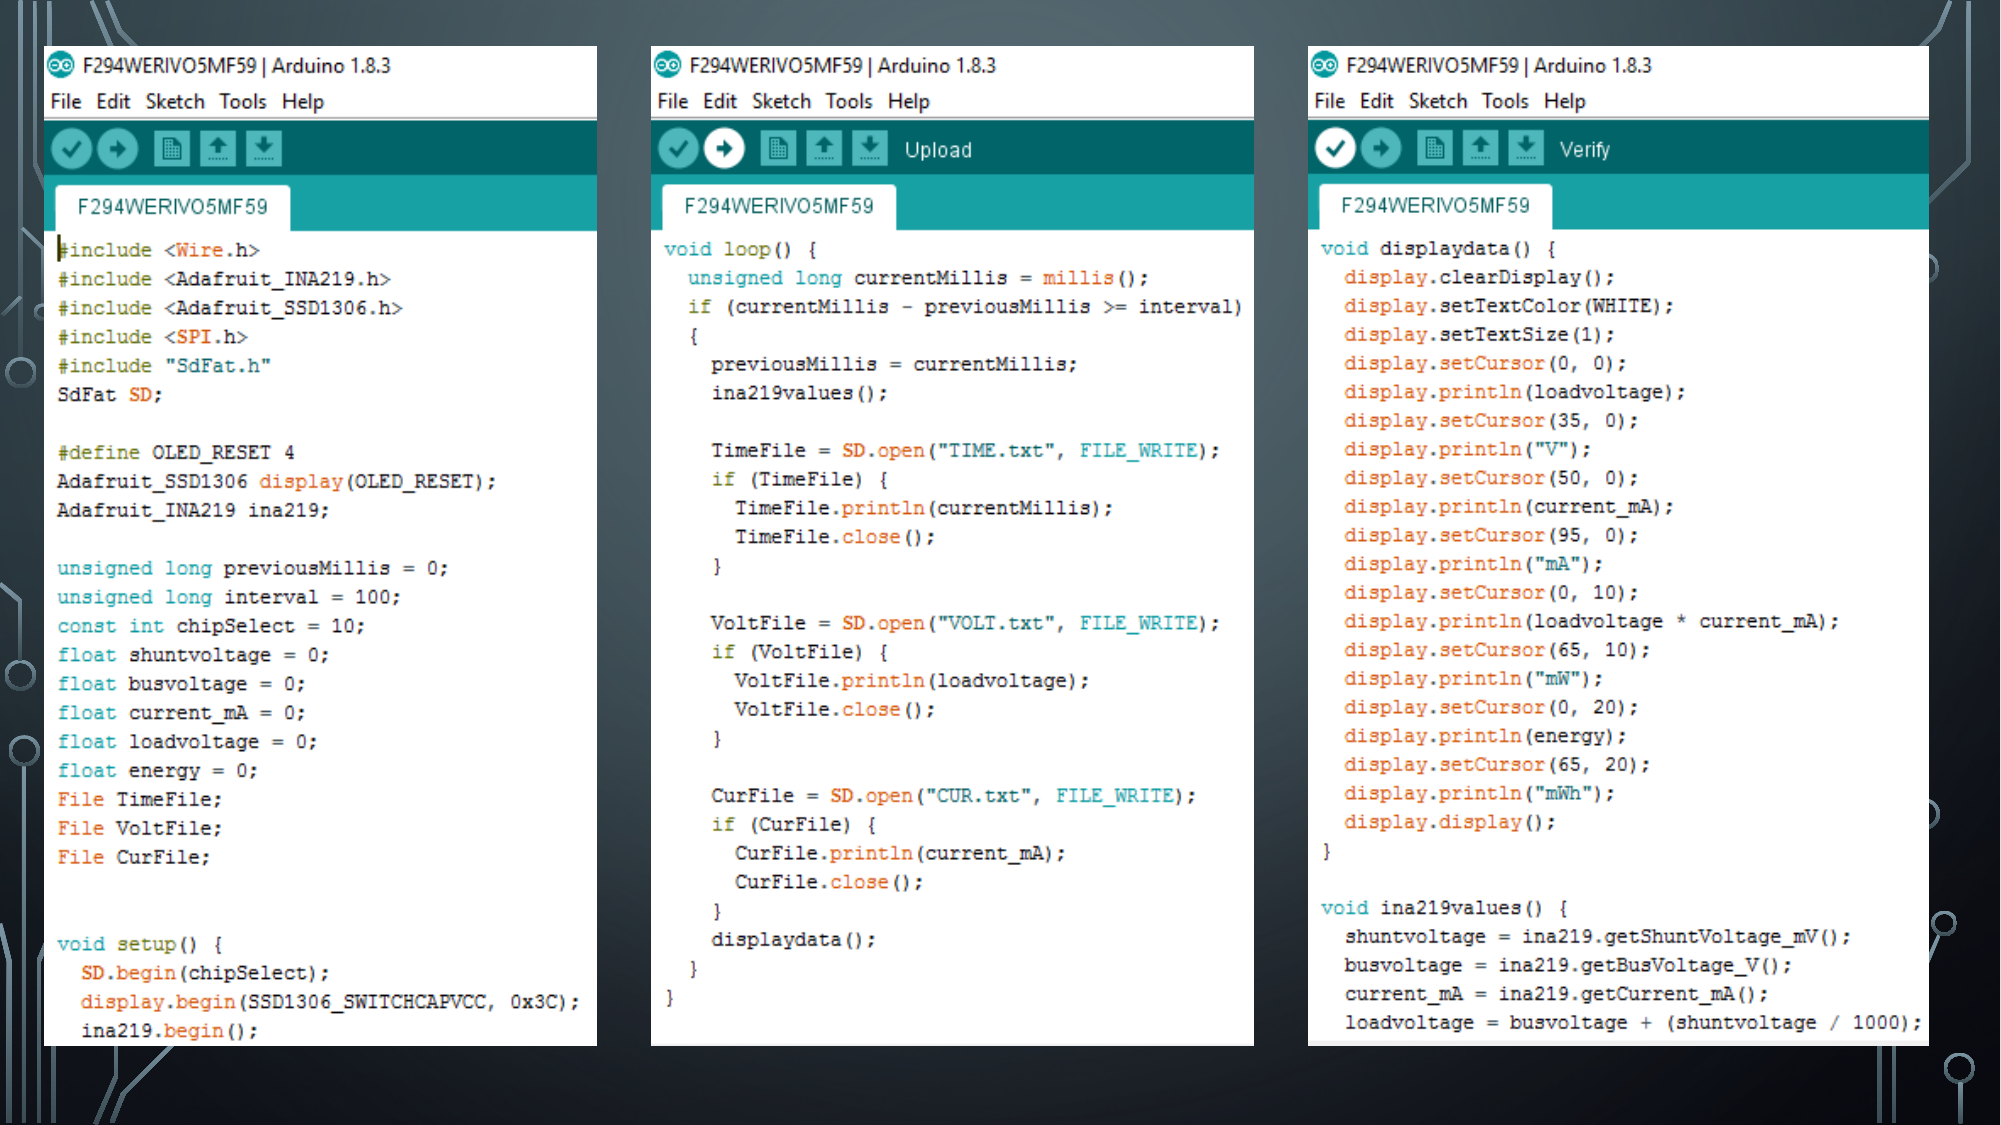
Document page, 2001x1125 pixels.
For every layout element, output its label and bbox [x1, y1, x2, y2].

list [44, 46, 597, 1047]
picture [651, 46, 1254, 1047]
picture [1308, 46, 1929, 1047]
